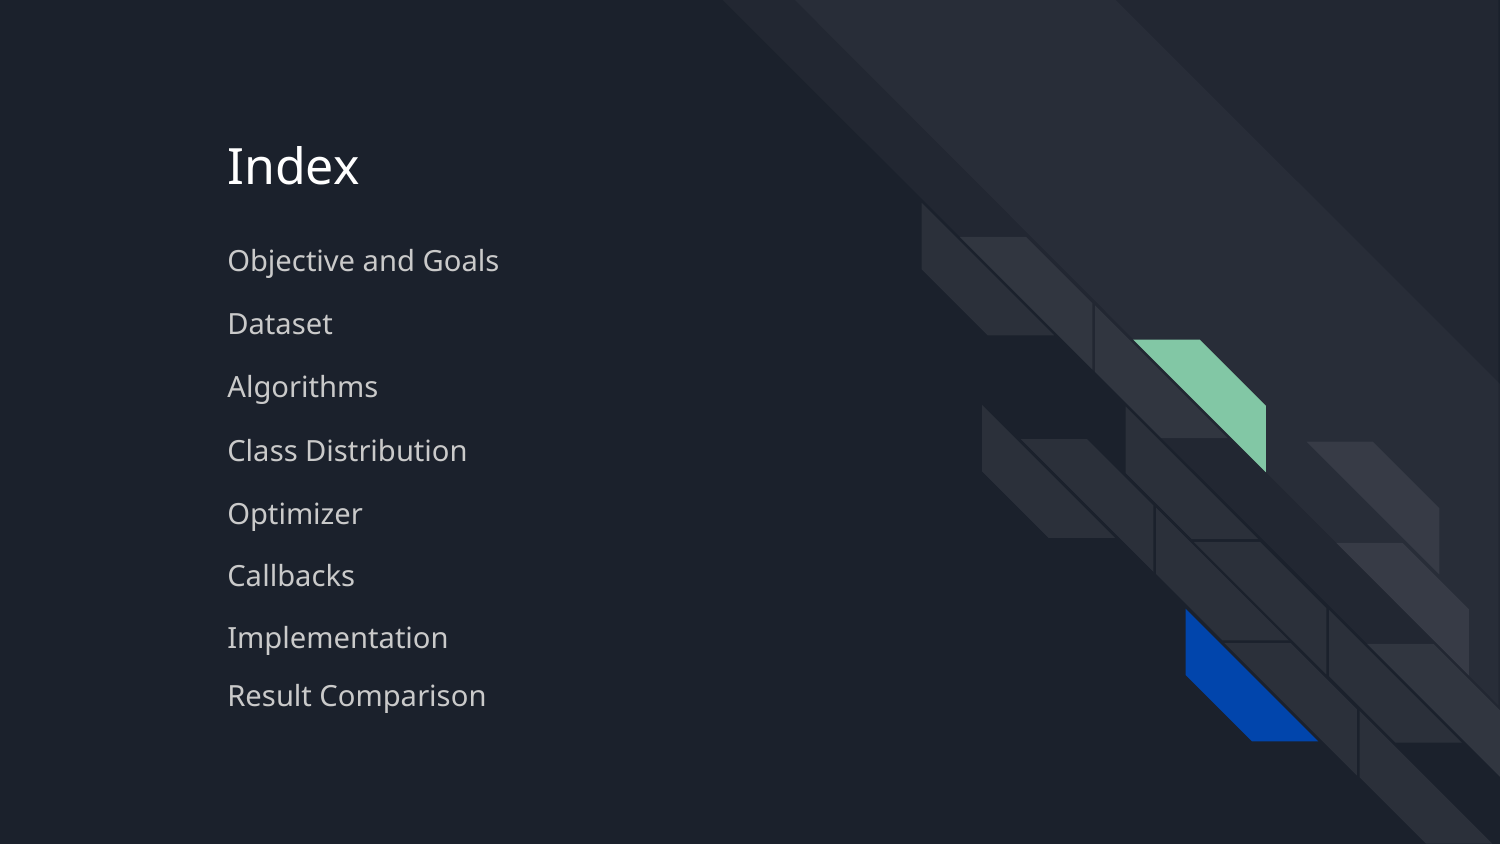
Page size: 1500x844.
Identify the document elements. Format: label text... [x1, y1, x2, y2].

text_box Result Comparison [212, 668, 708, 722]
title Index [212, 119, 1367, 199]
text_box Callbacks [212, 547, 708, 602]
text_box Objective and Goals [212, 232, 708, 287]
text_box Dataset [212, 295, 708, 350]
text_box Implementation [212, 610, 708, 664]
text_box Optimizer [212, 485, 708, 540]
text_box Algorithms [212, 359, 708, 413]
text_box Class Distribution [212, 423, 708, 477]
